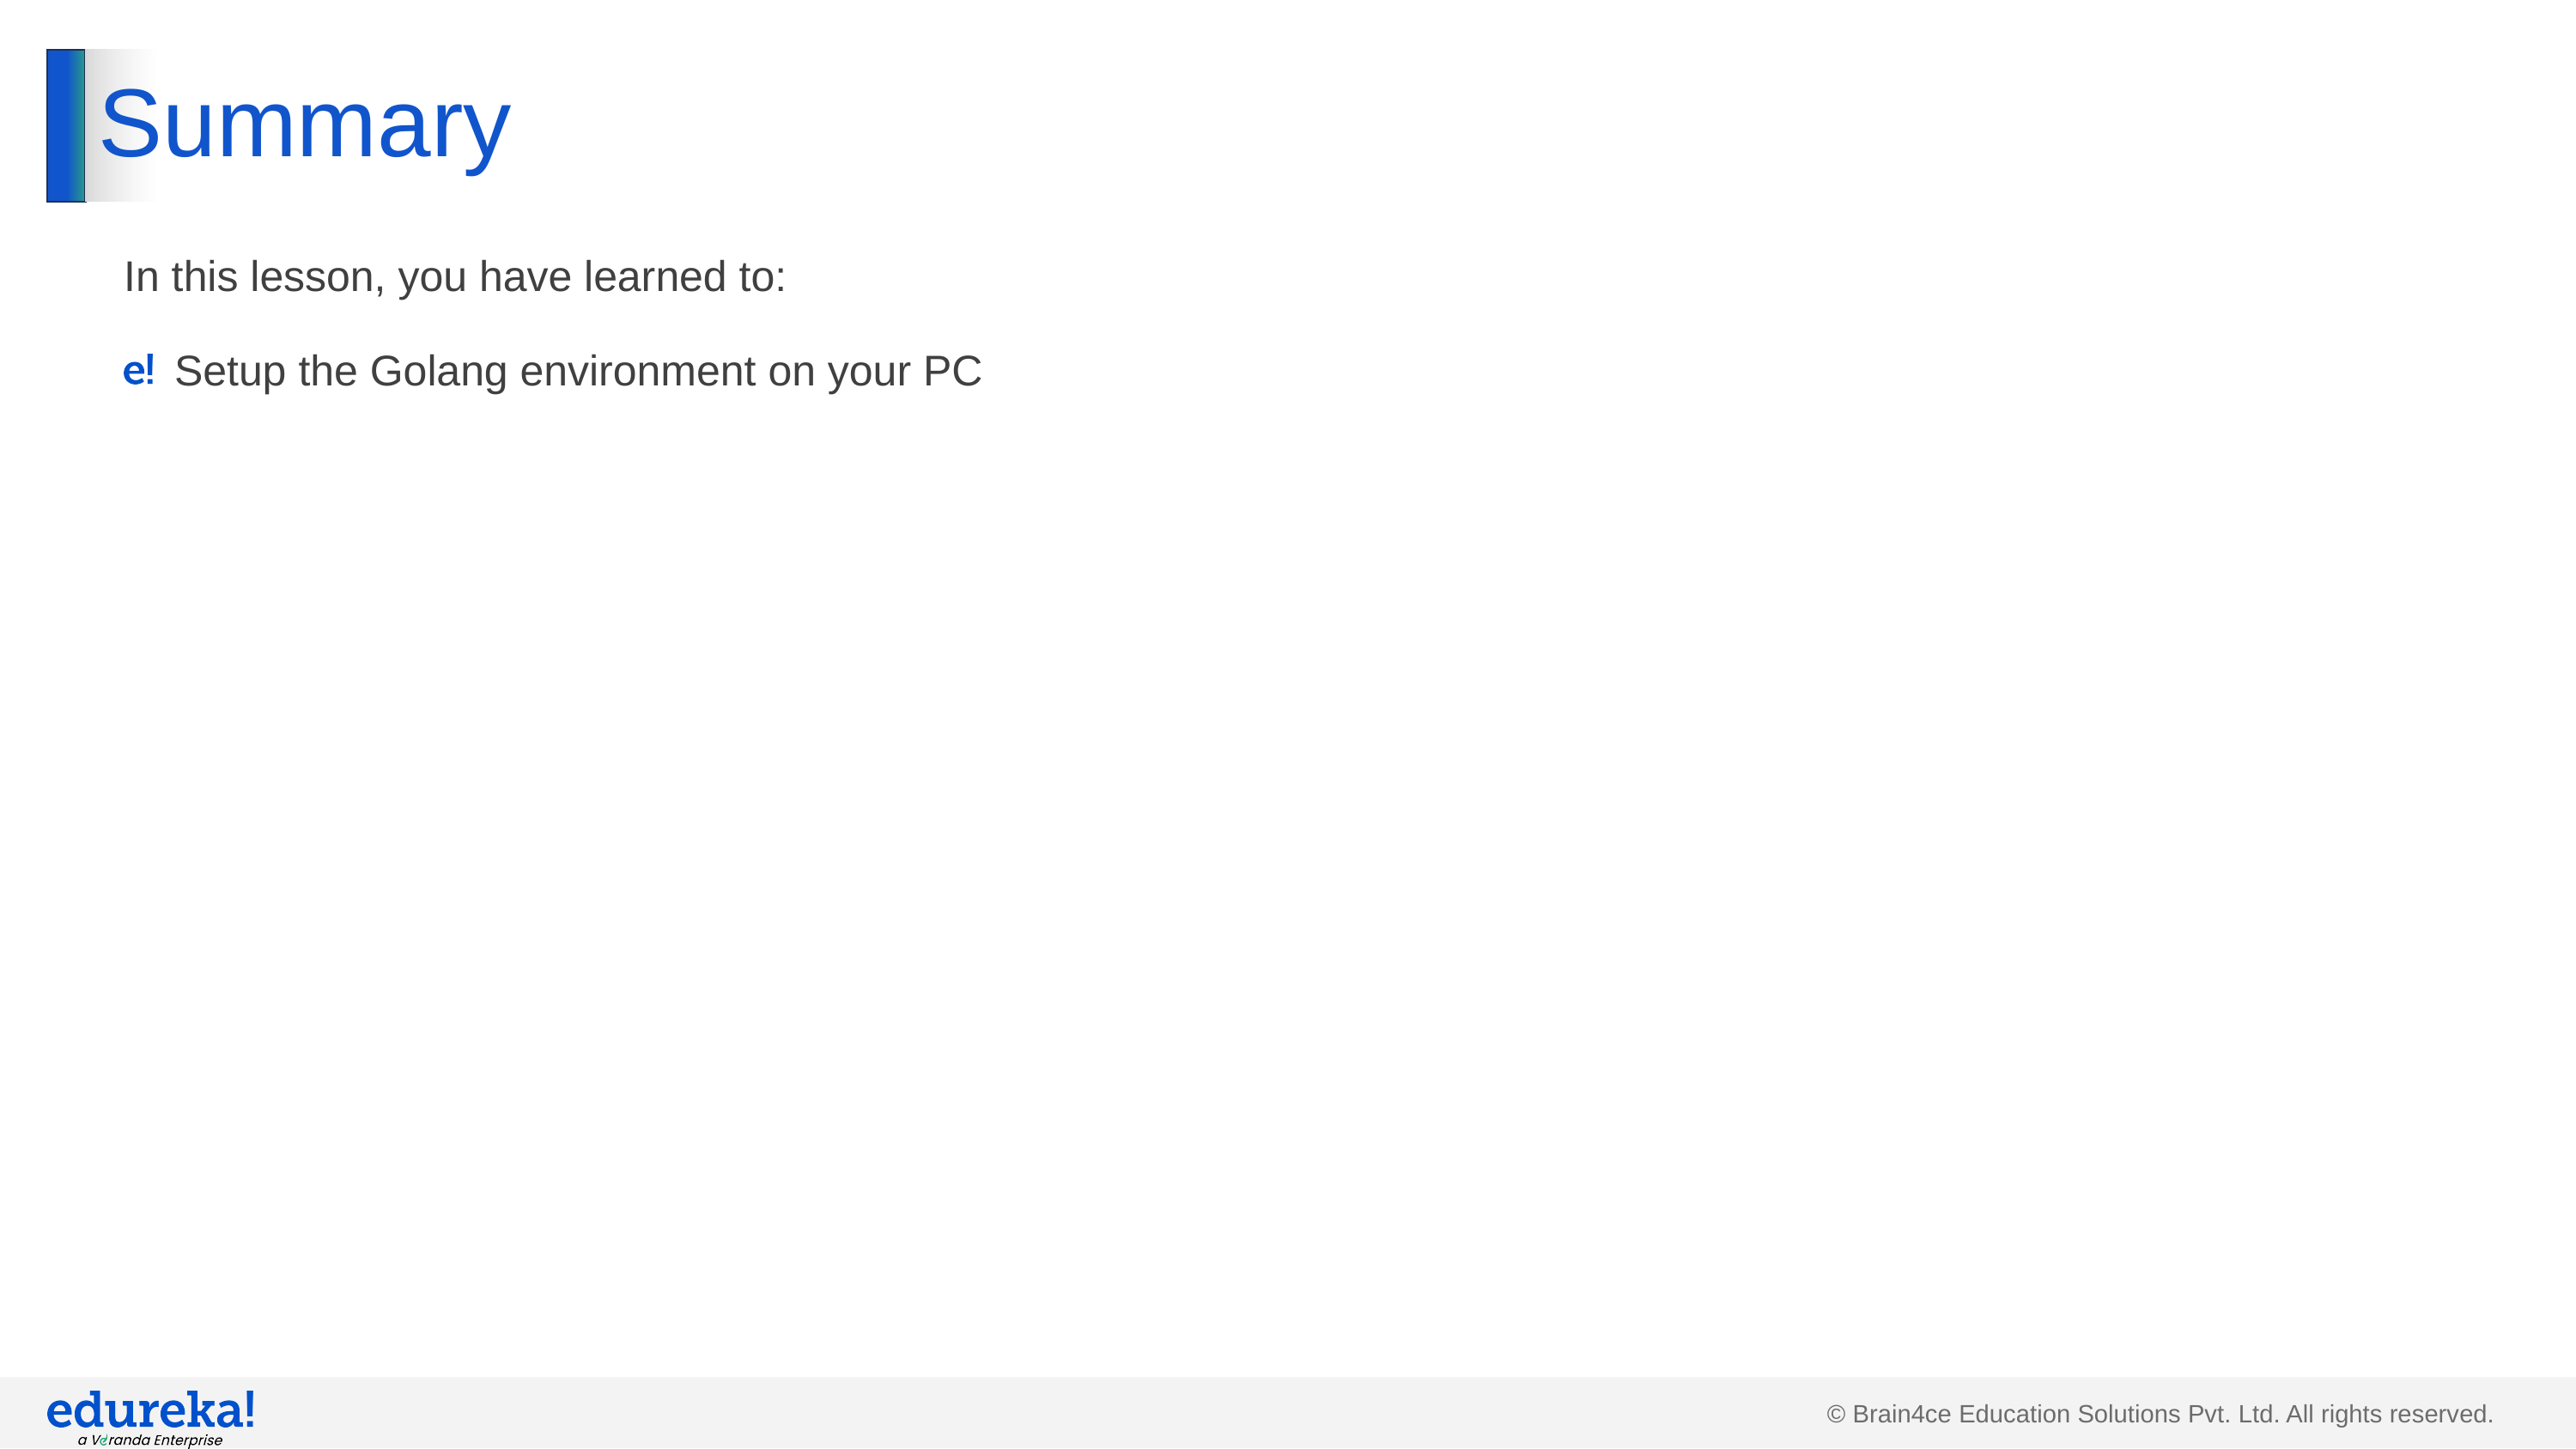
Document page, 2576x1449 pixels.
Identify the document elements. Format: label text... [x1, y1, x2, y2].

picture [124, 354, 153, 385]
list In this lesson, you have learned to: Setup the Golang environment on your PC [85, 242, 2491, 1332]
picture [47, 1391, 253, 1449]
title Summary [85, 49, 2491, 202]
